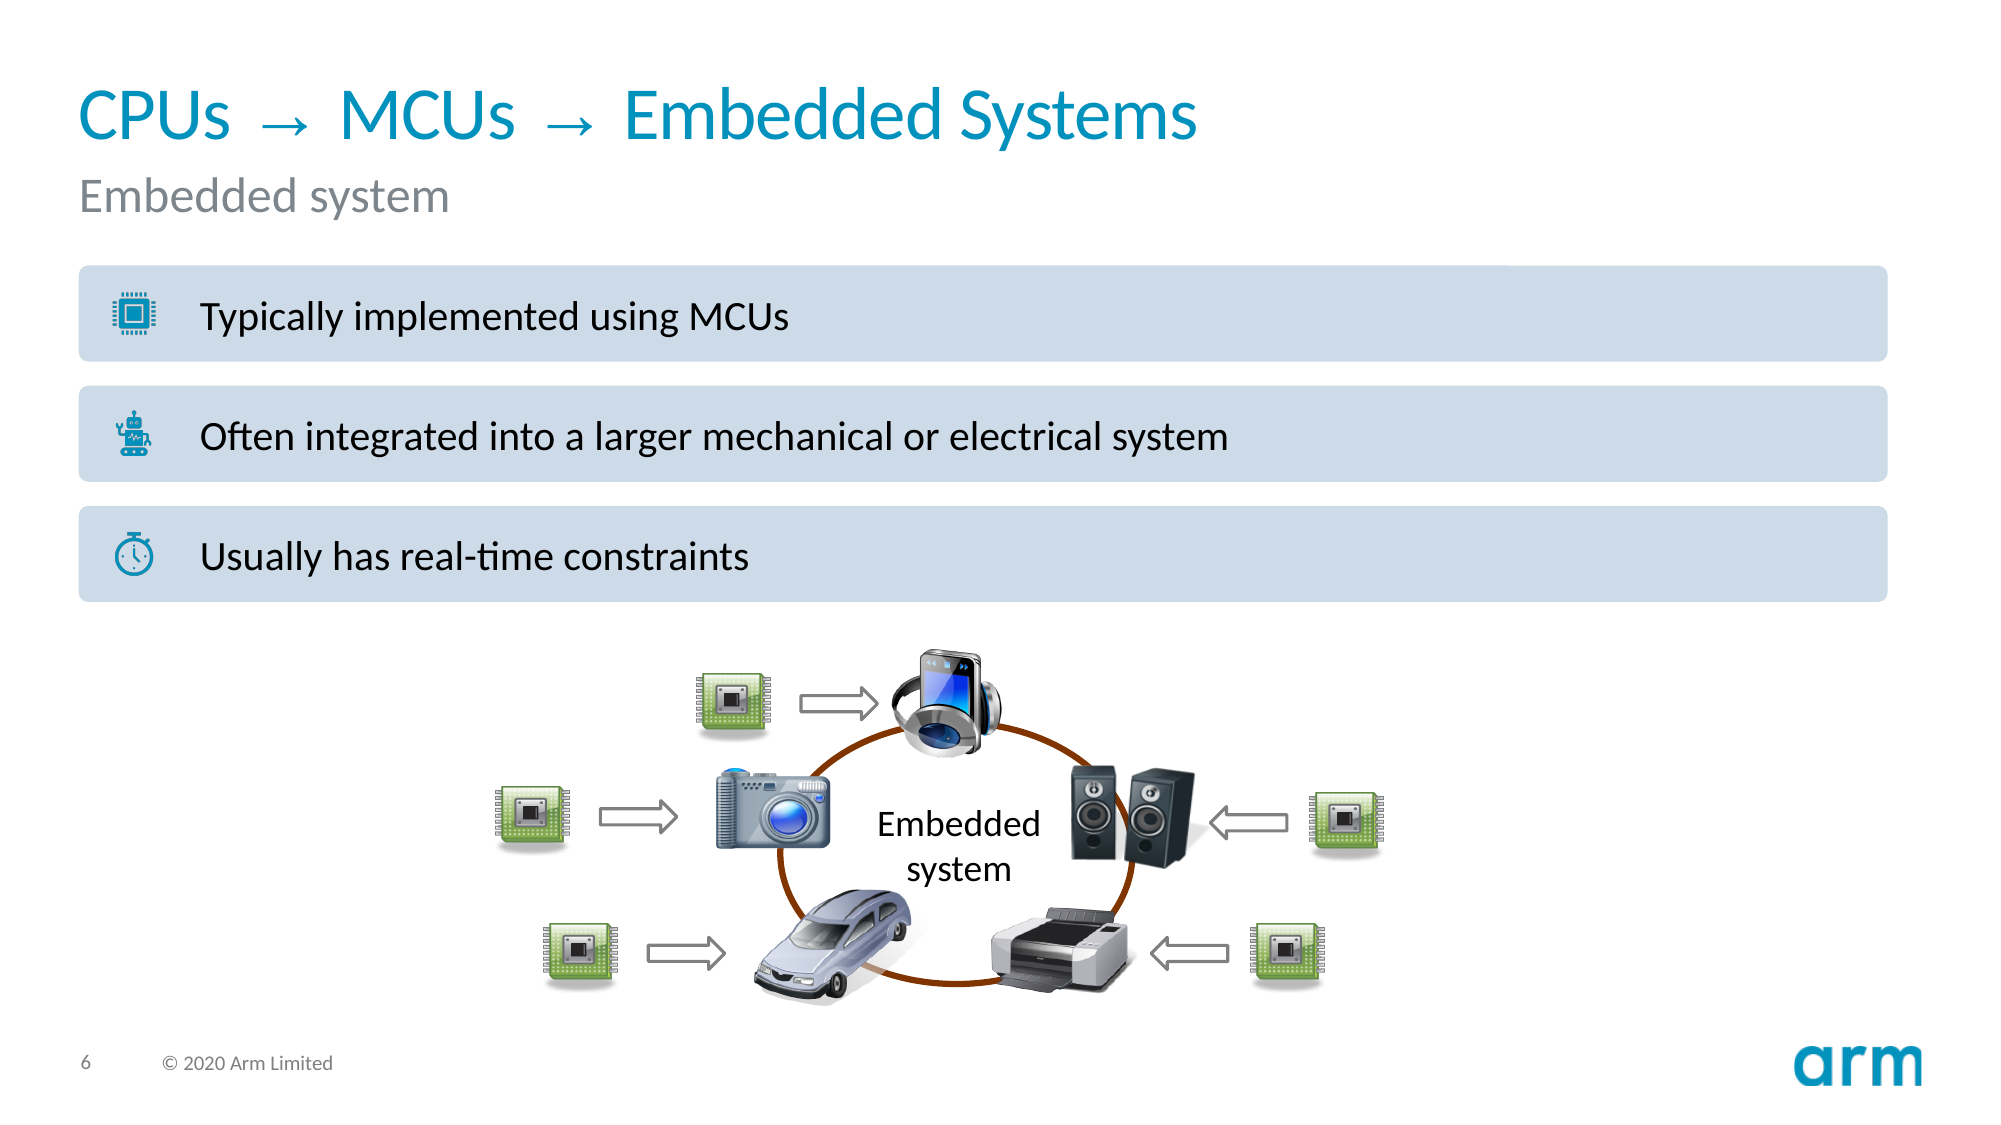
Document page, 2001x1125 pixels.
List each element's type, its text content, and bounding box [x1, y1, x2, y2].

title CPUs → MCUs → Embedded Systems [78, 78, 1922, 162]
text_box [488, 648, 1390, 1034]
list Embedded system [78, 162, 1922, 220]
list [78, 265, 1888, 603]
